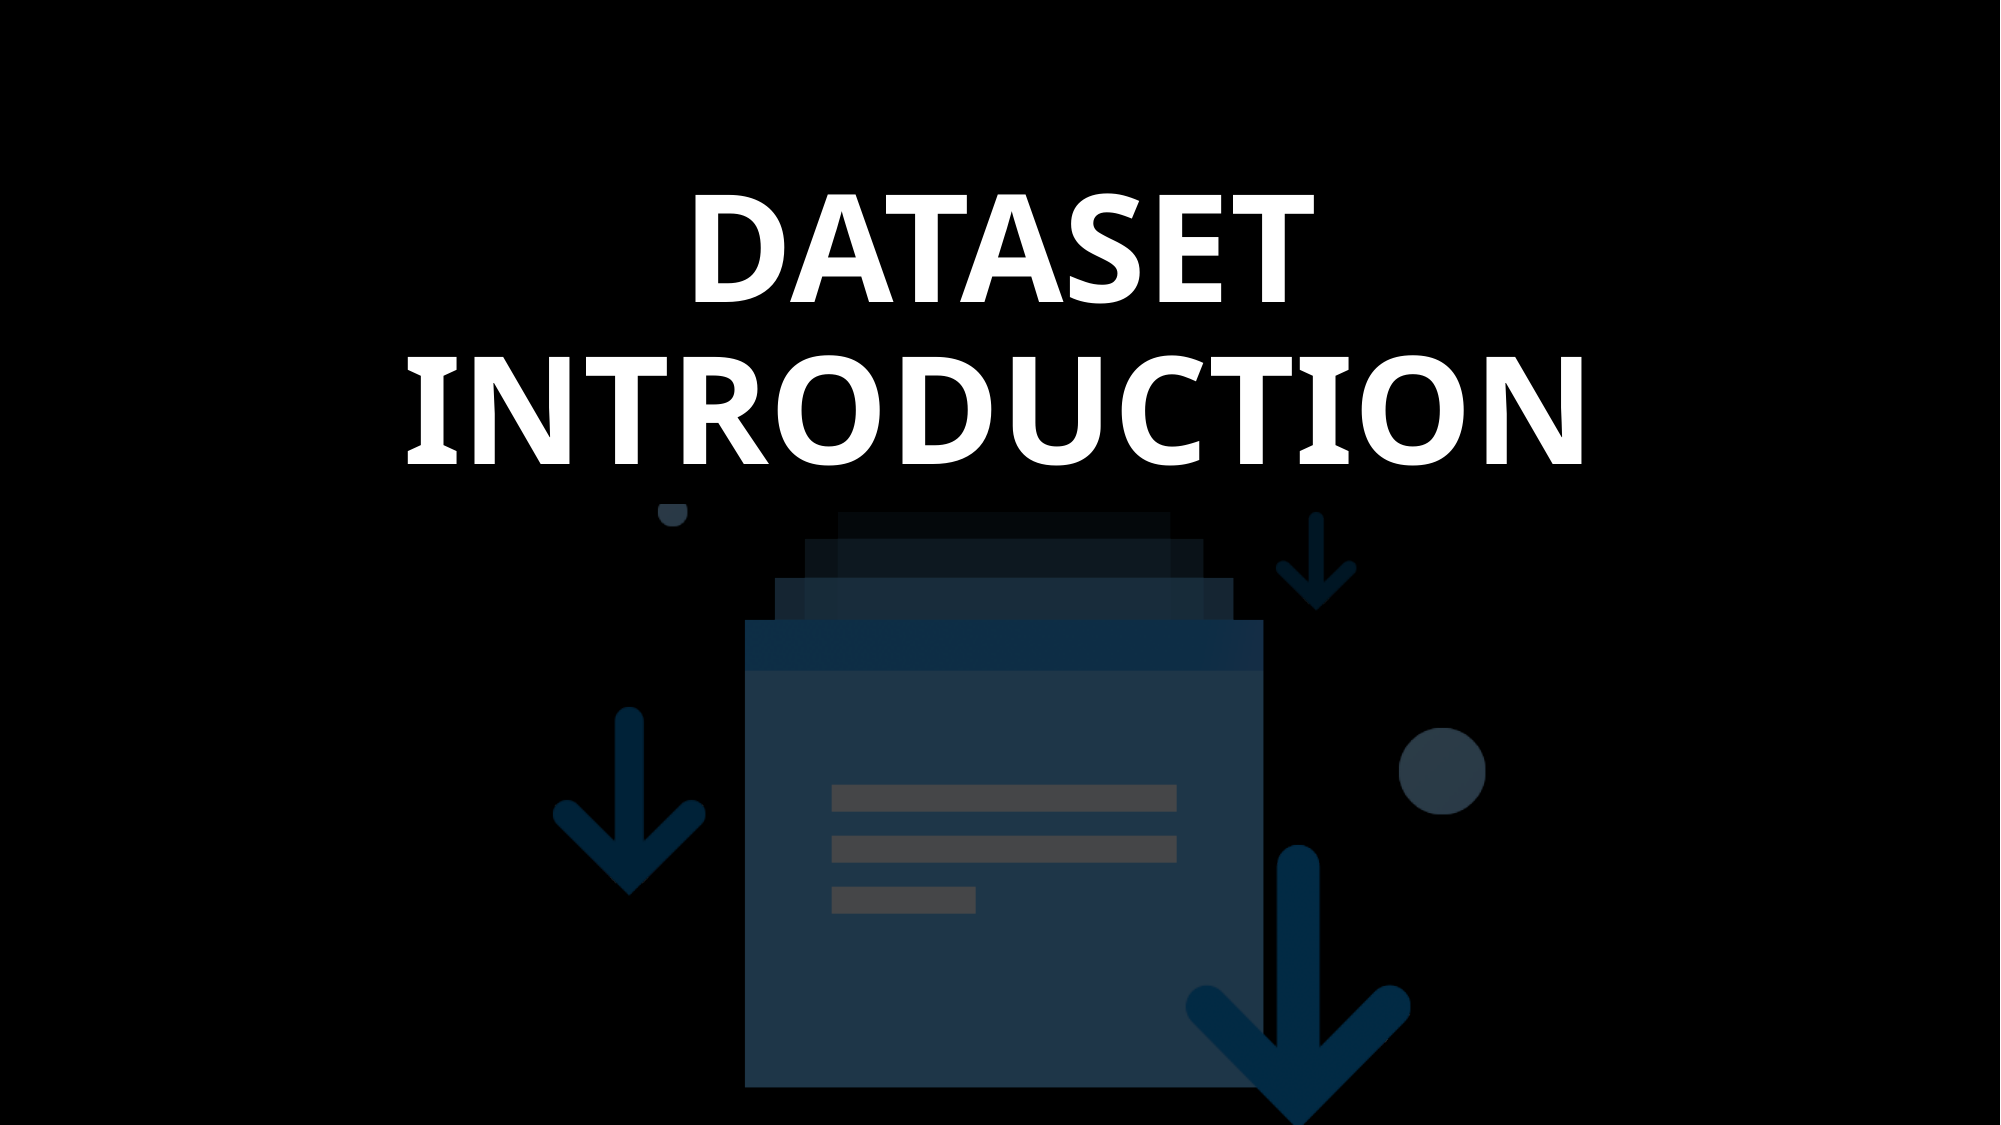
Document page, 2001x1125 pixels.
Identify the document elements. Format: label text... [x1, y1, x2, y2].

picture [442, 504, 1558, 1125]
text_box [0, 0, 2000, 1125]
title DATASET INTRODUCTION [178, 242, 1822, 505]
